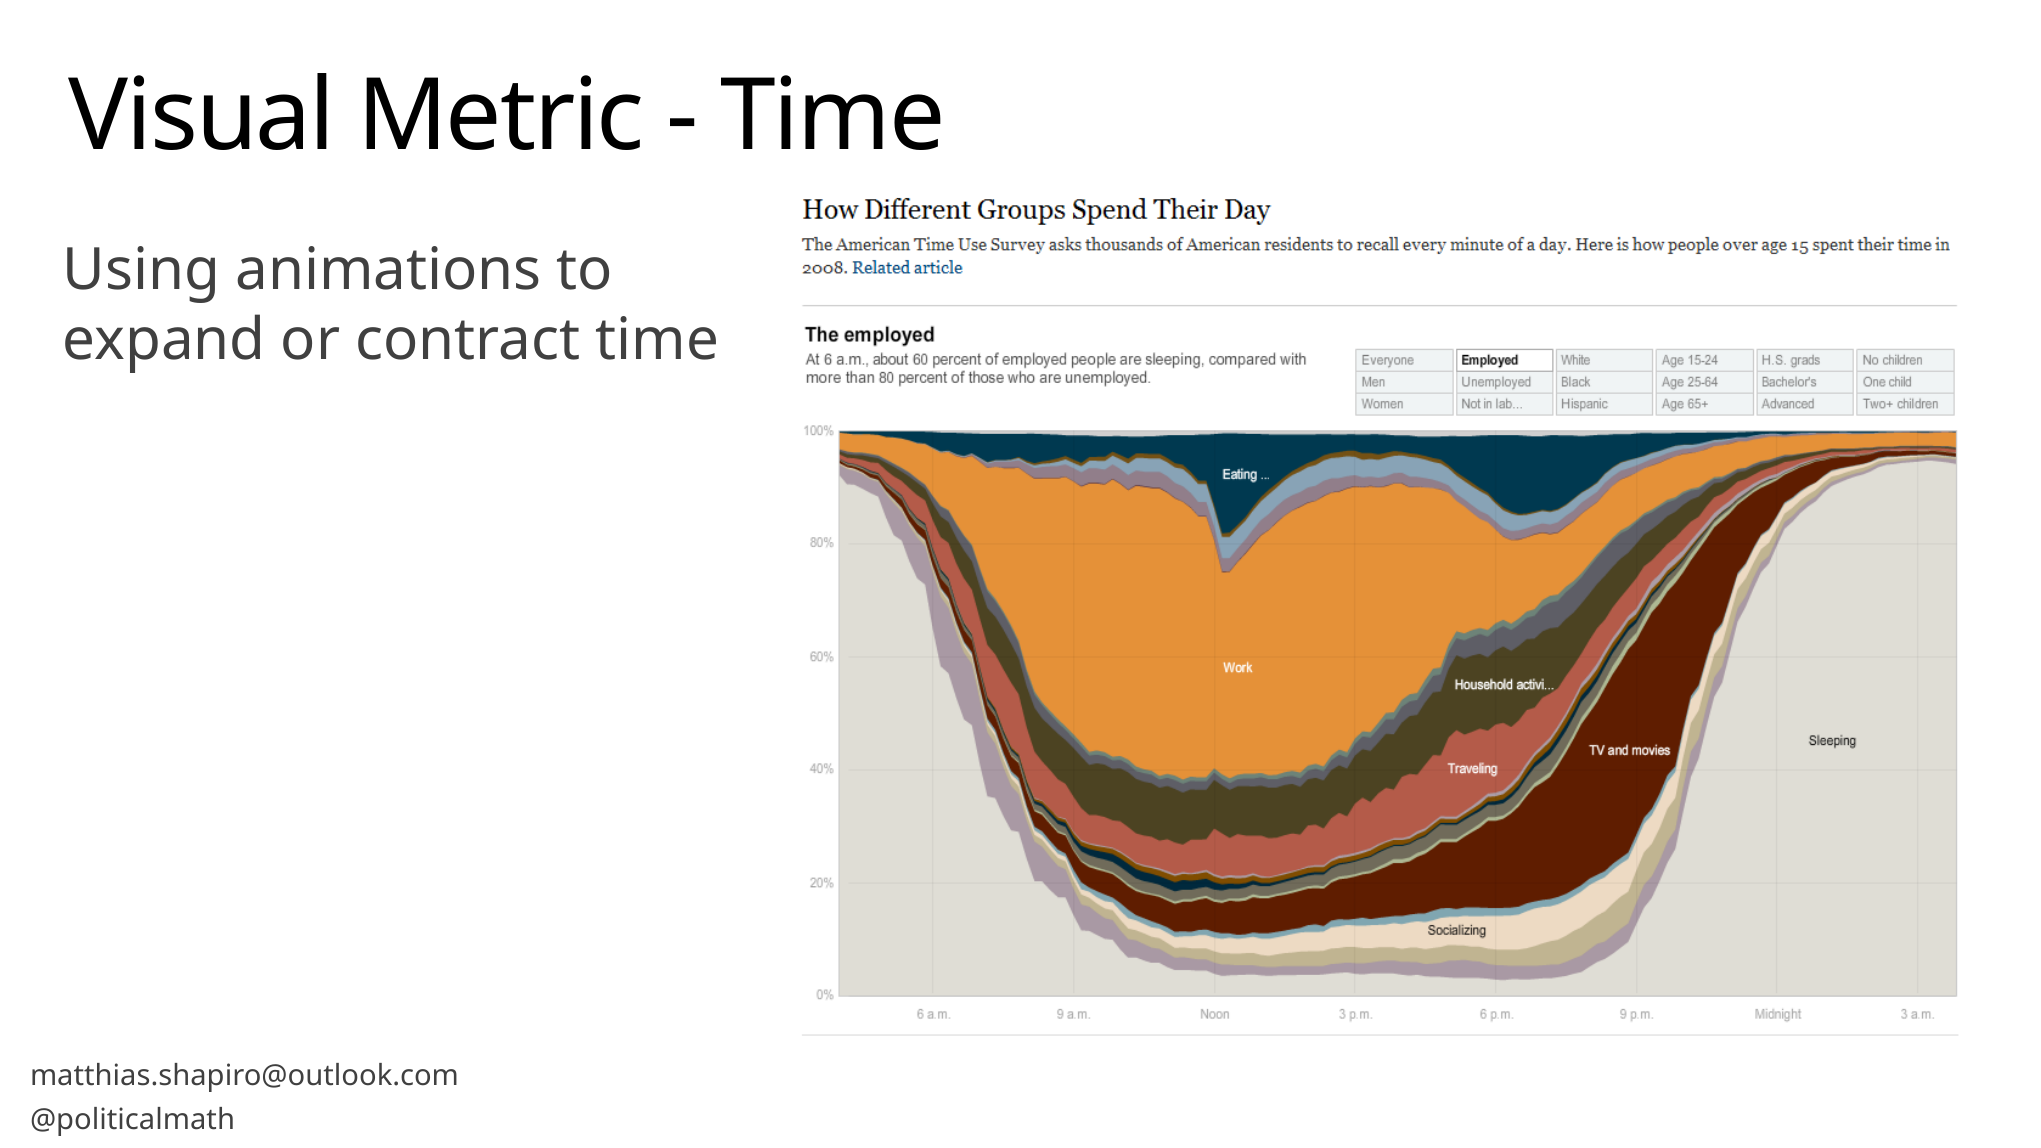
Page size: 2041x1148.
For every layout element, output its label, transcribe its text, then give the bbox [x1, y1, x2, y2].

picture [796, 185, 1967, 1037]
text_box Using animations to expand or contract time [48, 223, 745, 379]
title Visual Metric - Time [45, 48, 1996, 199]
